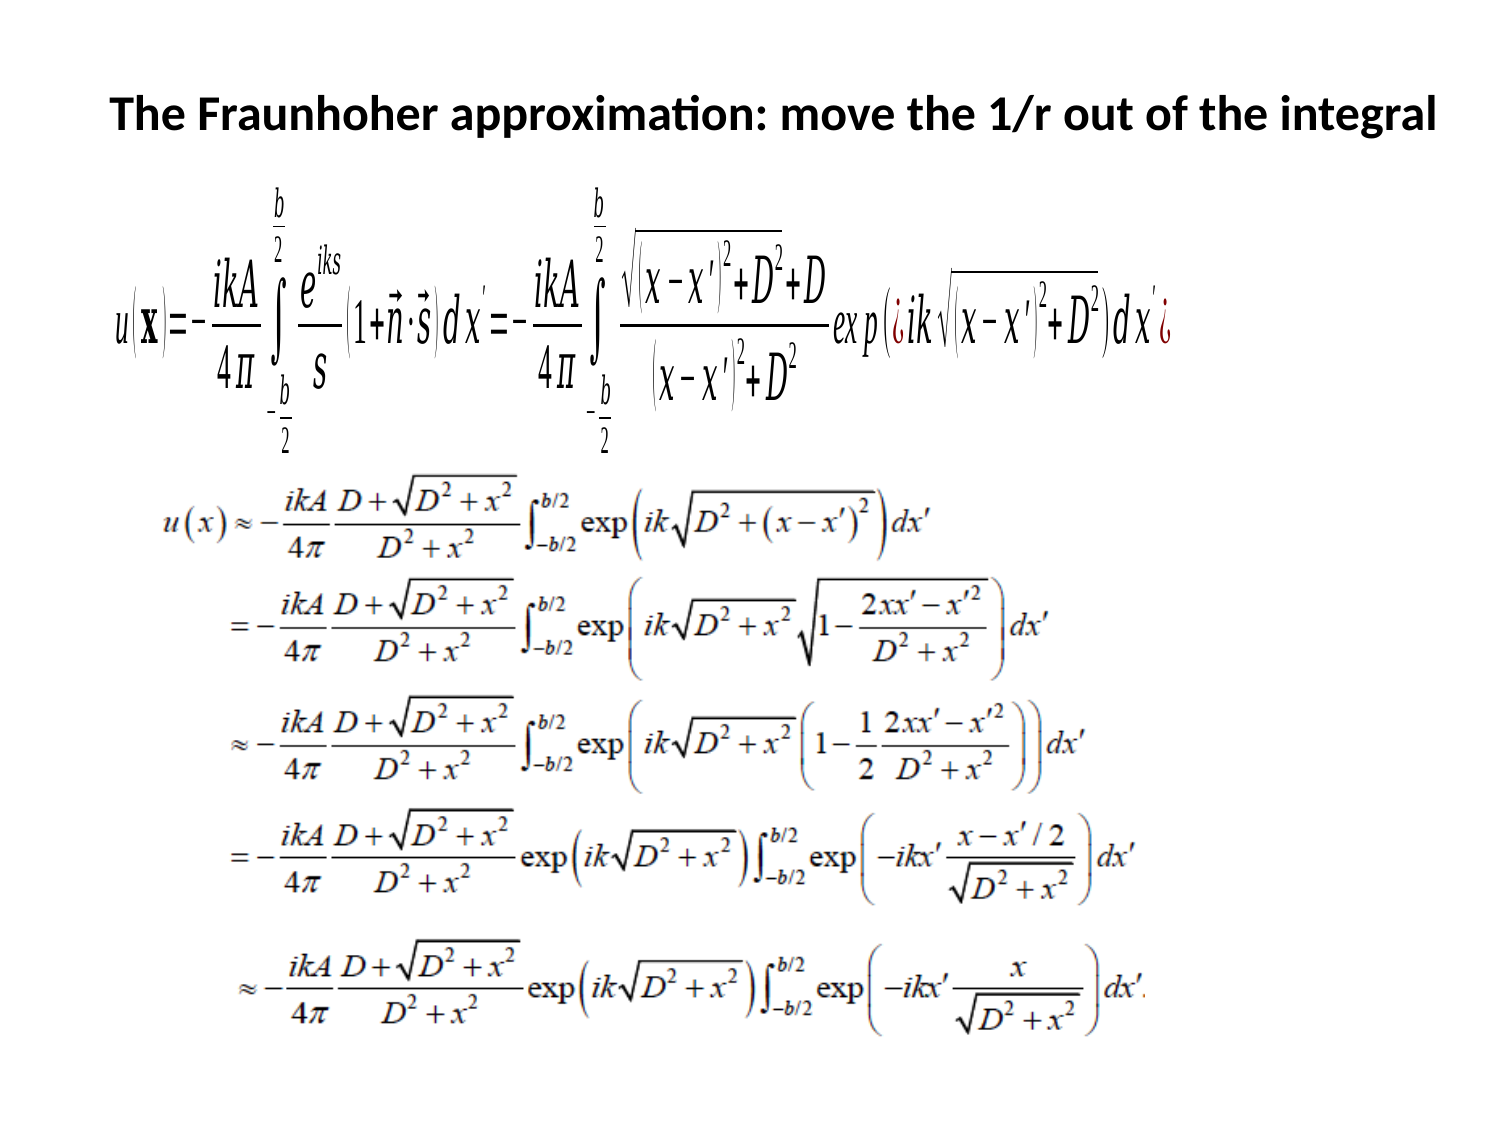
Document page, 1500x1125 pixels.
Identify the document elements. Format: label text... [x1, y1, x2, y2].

picture [143, 461, 1145, 1072]
text_box The Fraunhoher approximation: move the 1/r out of the integral [94, 72, 1471, 148]
